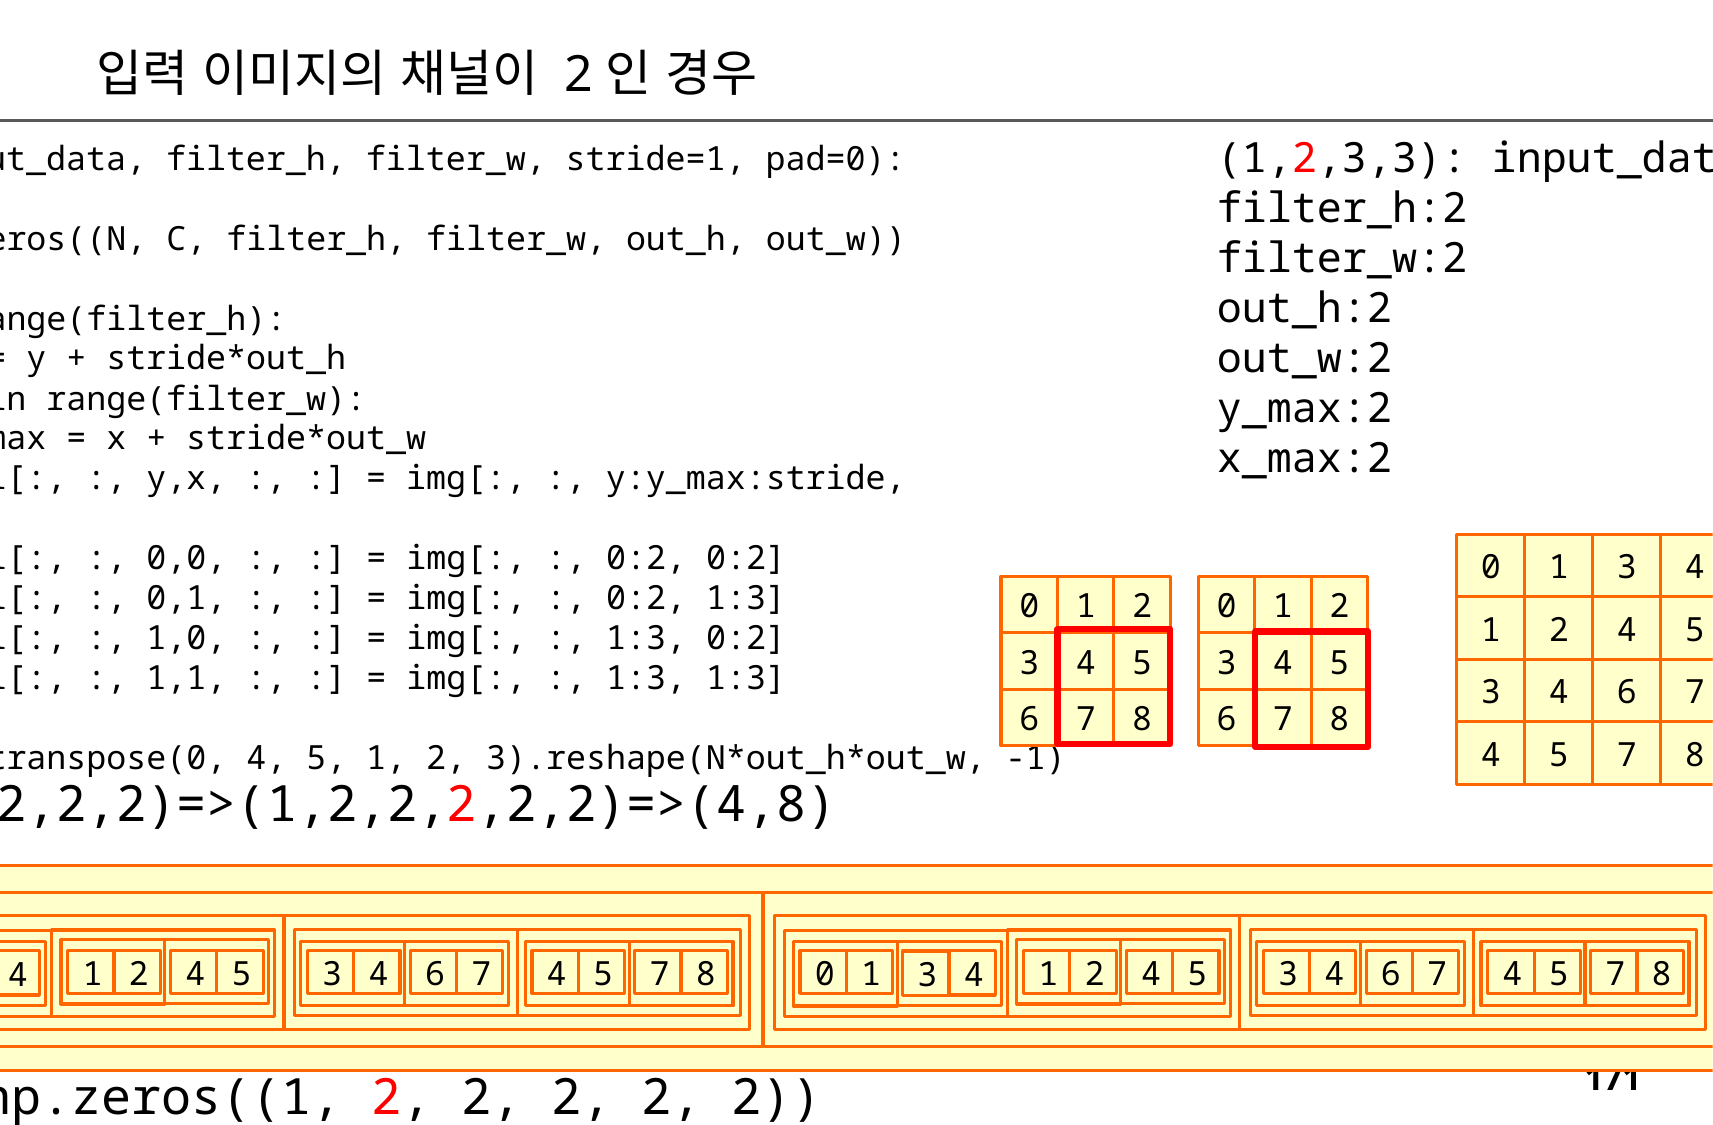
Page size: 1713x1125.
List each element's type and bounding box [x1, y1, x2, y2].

text_box [0, 864, 1713, 1125]
text_box [1455, 532, 1713, 786]
text_box [1202, 123, 1713, 489]
text_box [81, 34, 772, 109]
text_box [0, 129, 1172, 839]
text_box [1196, 574, 1370, 749]
